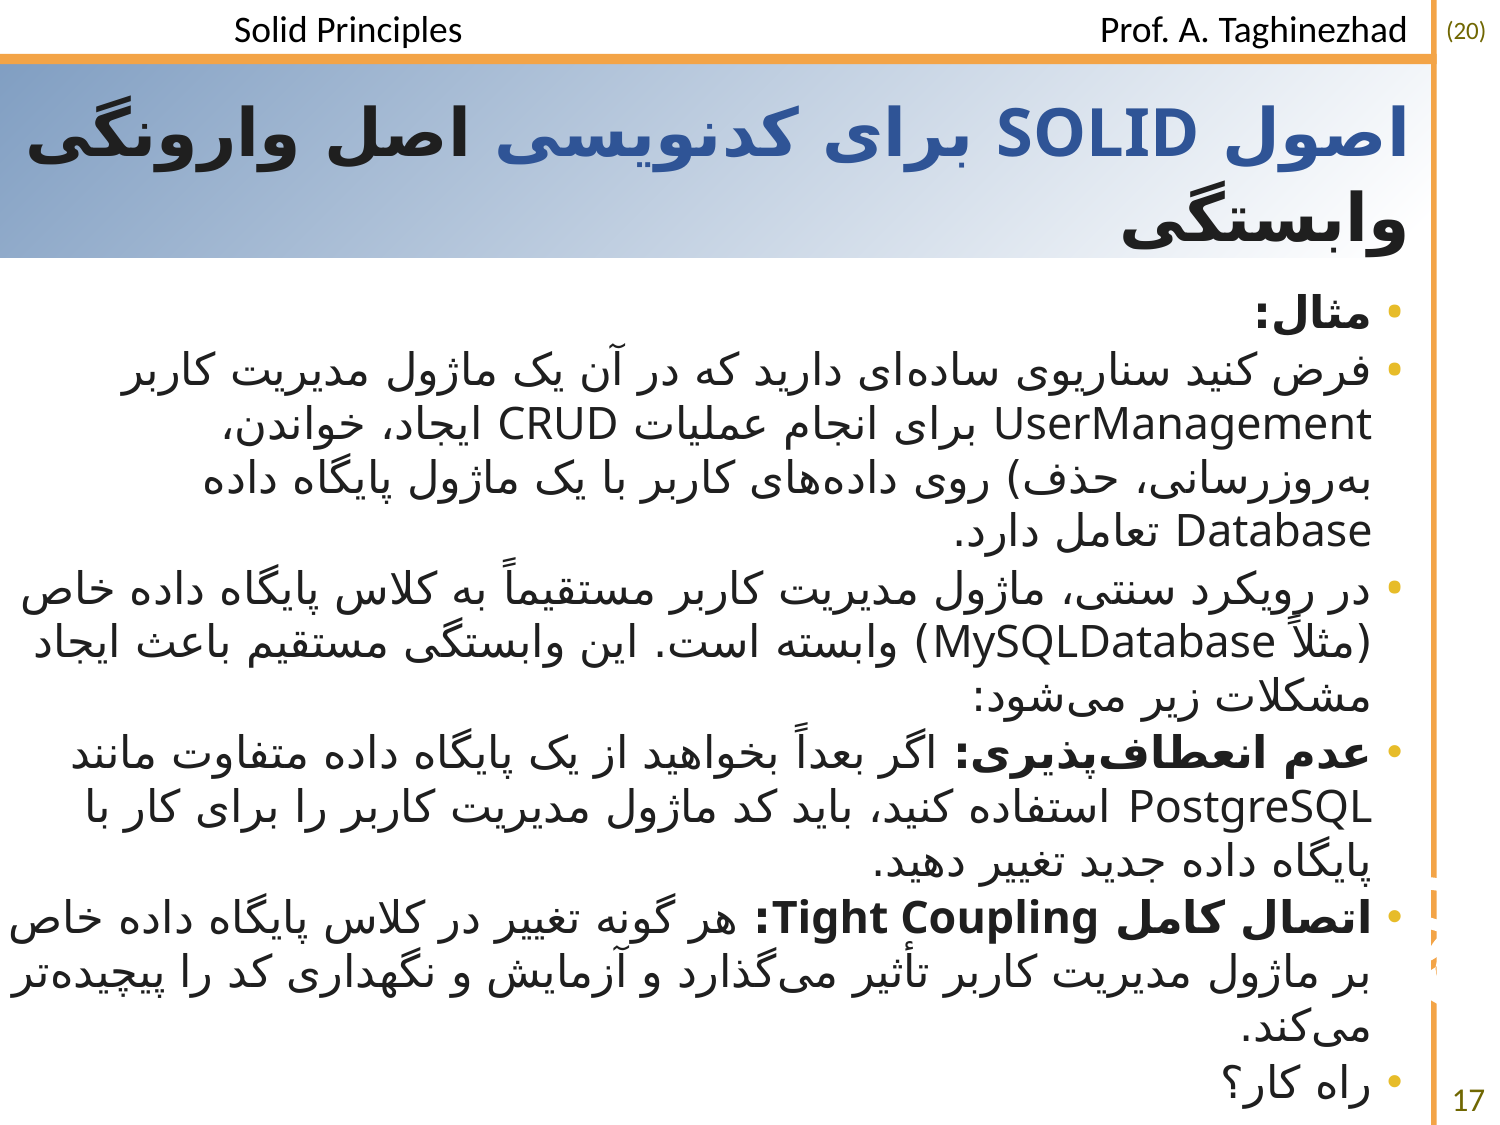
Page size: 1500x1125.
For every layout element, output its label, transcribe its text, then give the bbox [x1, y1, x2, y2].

slide_number 17 [1425, 1023, 1500, 1125]
list مثال: فرض کنید سناریوی ساده‌ای دارید که در آن یک ماژول مدیریت کاربر UserManagement برای انجام عملیات CRUD ایجاد، خواندن، به‌روزرسانی، حذف) روی داده‌های کاربر با یک ماژول پایگاه داده Database تعامل دارد. در رویکرد سنتی، ماژول مدیریت کاربر مستقیماً به کلاس پایگاه داده خاص (مثلاً MySQLDatabase) وابسته است. این وابستگی مستقیم باعث ایجاد مشکلات زیر می‌شود: عدم انعطاف‌پذیری: اگر بعداً بخواهید از یک پایگاه داده متفاوت مانند PostgreSQL استفاده کنید، باید کد ماژول مدیریت کاربر را برای کار با پایگاه داده جدید تغییر دهید. اتصال کامل Tight Coupling: هر گونه تغییر در کلاس پایگاه داده خاص بر ماژول مدیریت کاربر تأثیر می‌گذارد و آزمایش و نگهداری کد را پیچیده‌تر می‌کند. راه کار؟ [0, 276, 1425, 1125]
title اصول SOLID برای کد‌نویسی اصل وارونگی وابستگی [0, 105, 1425, 234]
